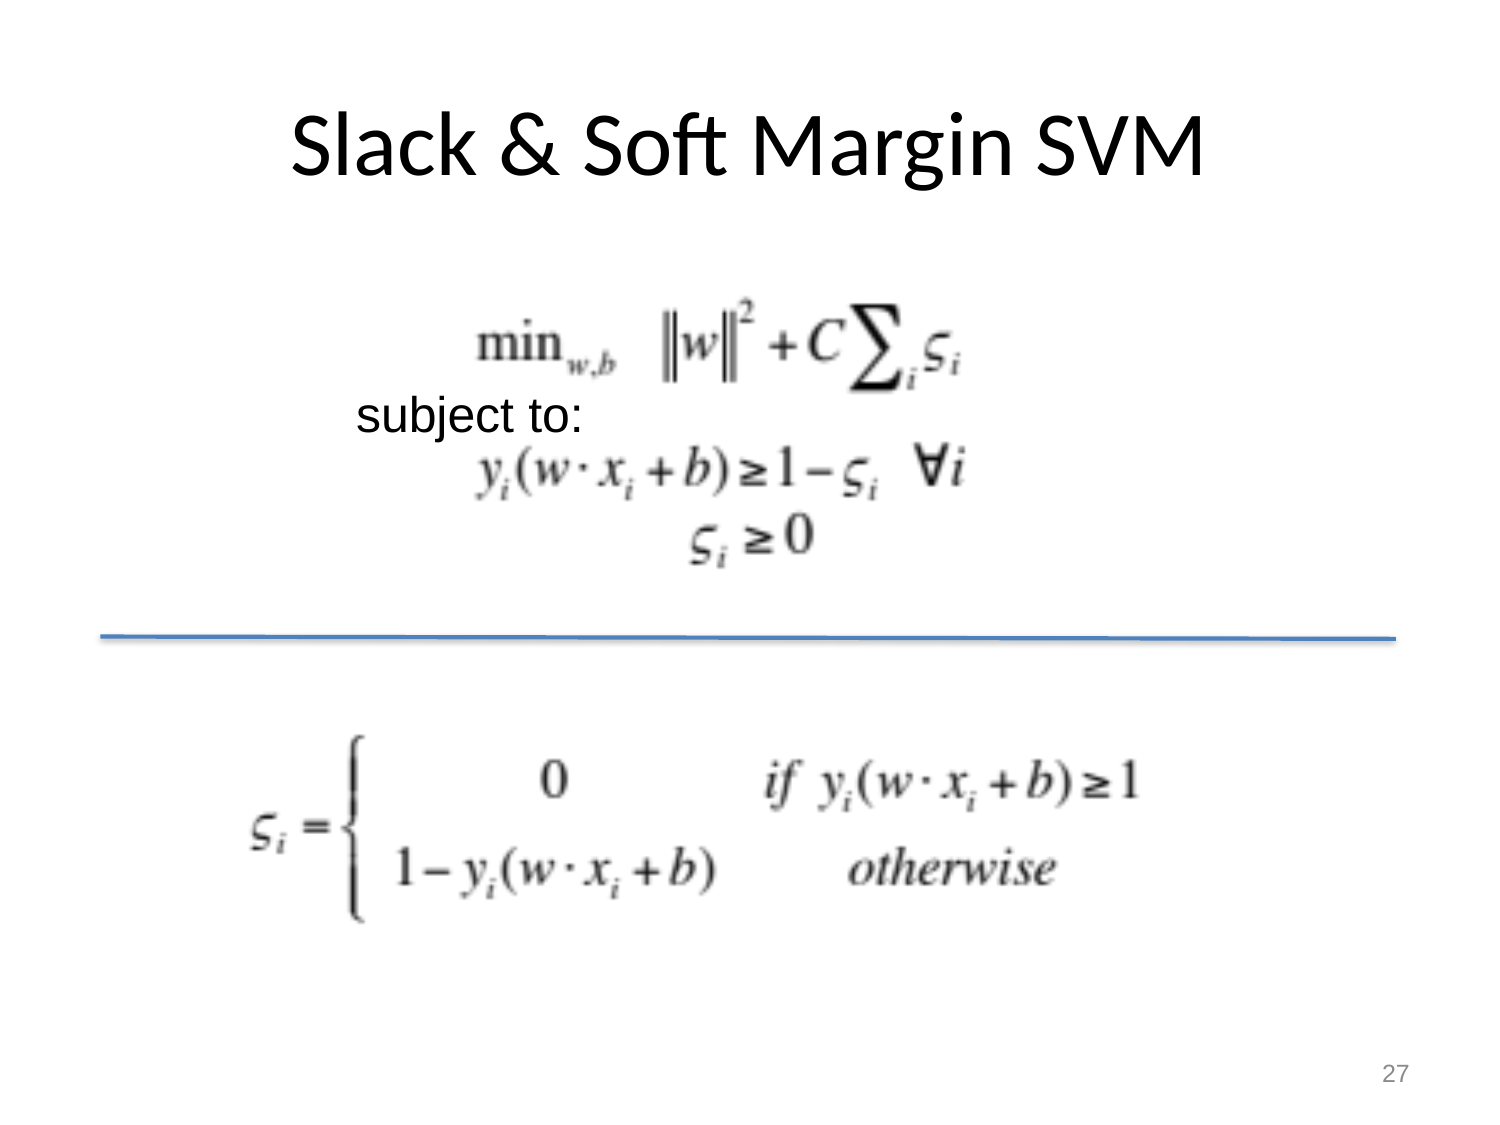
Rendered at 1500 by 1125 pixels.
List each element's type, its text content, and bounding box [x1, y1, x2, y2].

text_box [469, 287, 973, 400]
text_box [100, 636, 1396, 640]
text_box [683, 499, 819, 577]
slide_number 27 [1074, 1042, 1425, 1103]
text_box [469, 433, 973, 510]
text_box subject to: [341, 375, 599, 451]
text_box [243, 725, 1178, 929]
title Slack & Soft Margin SVM [75, 45, 1425, 233]
